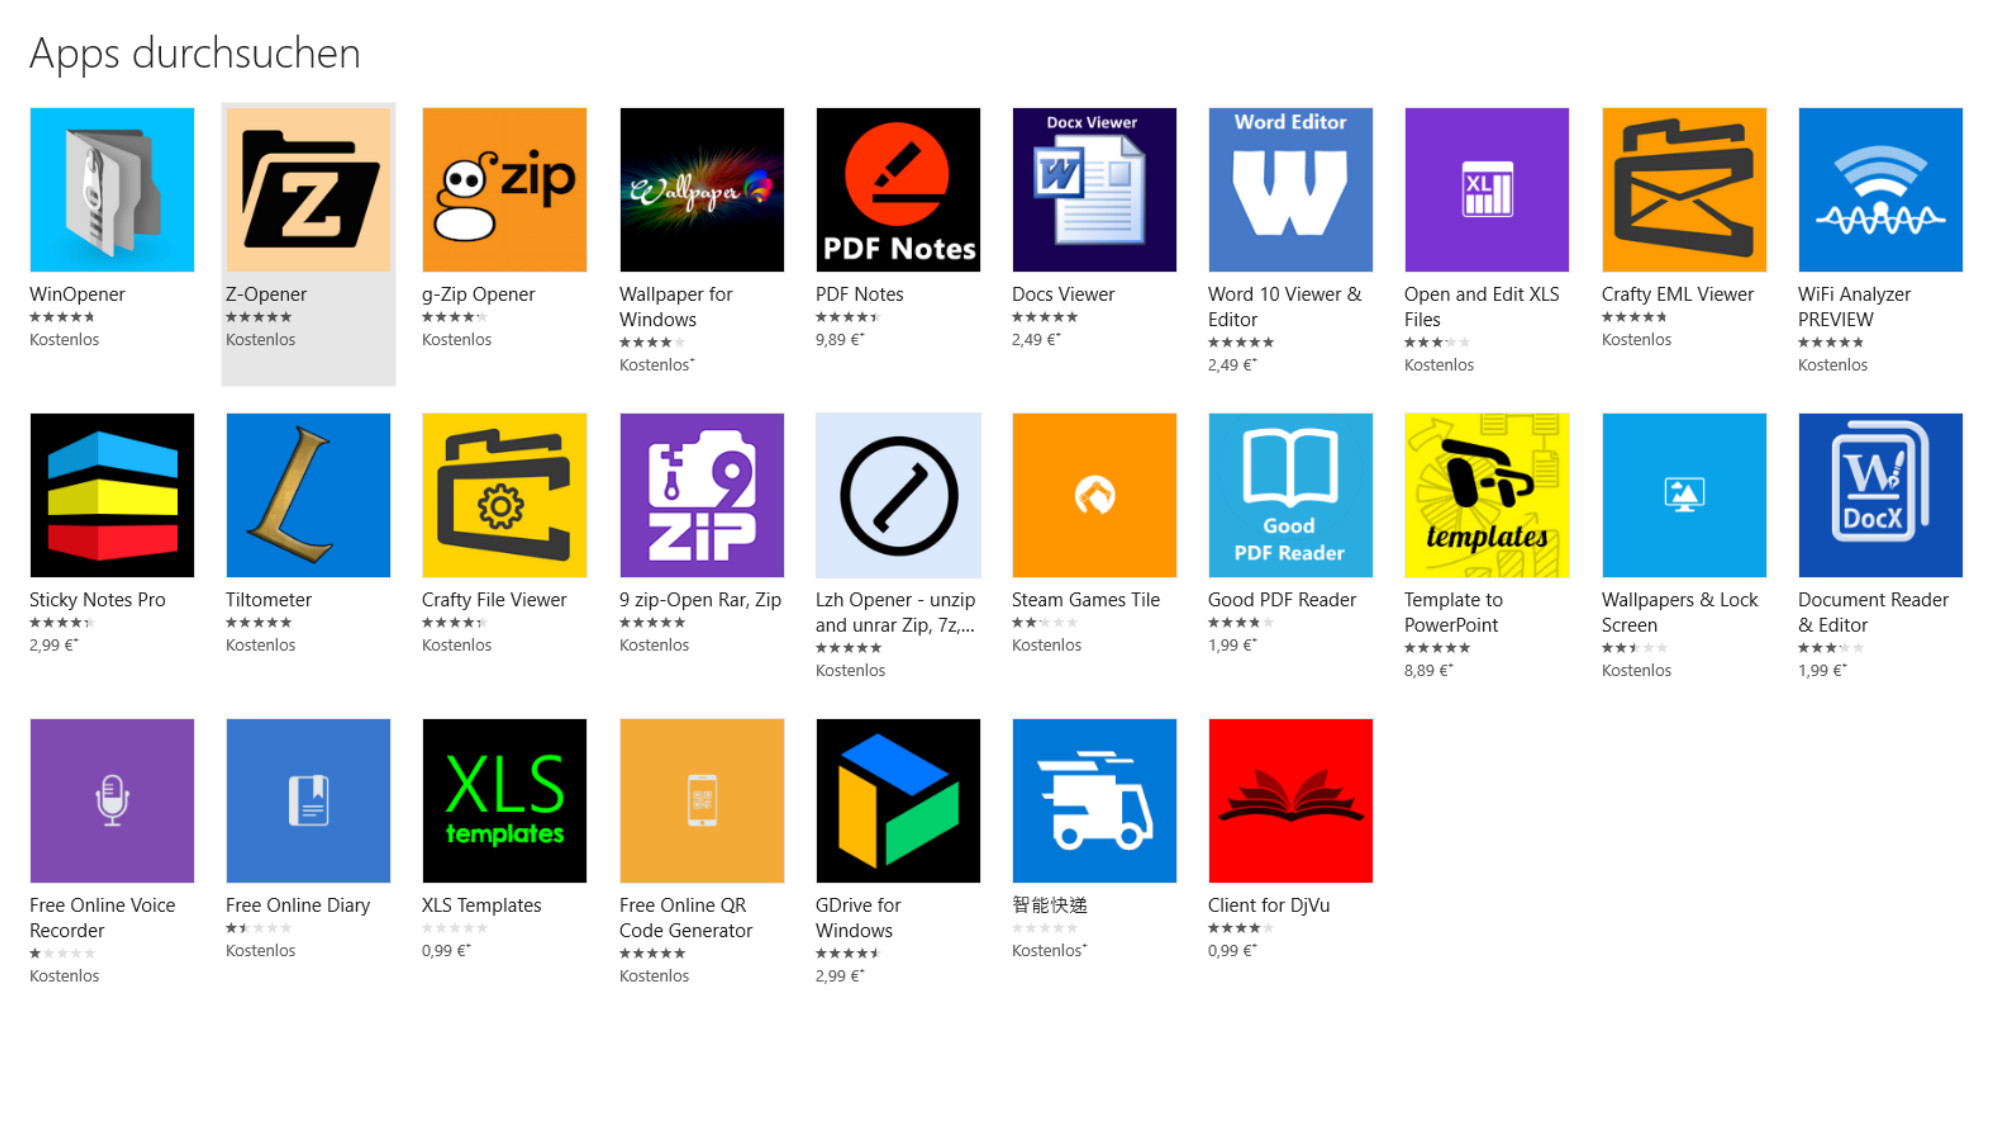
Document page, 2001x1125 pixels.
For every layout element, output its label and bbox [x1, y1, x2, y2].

picture [22, 17, 1983, 1040]
